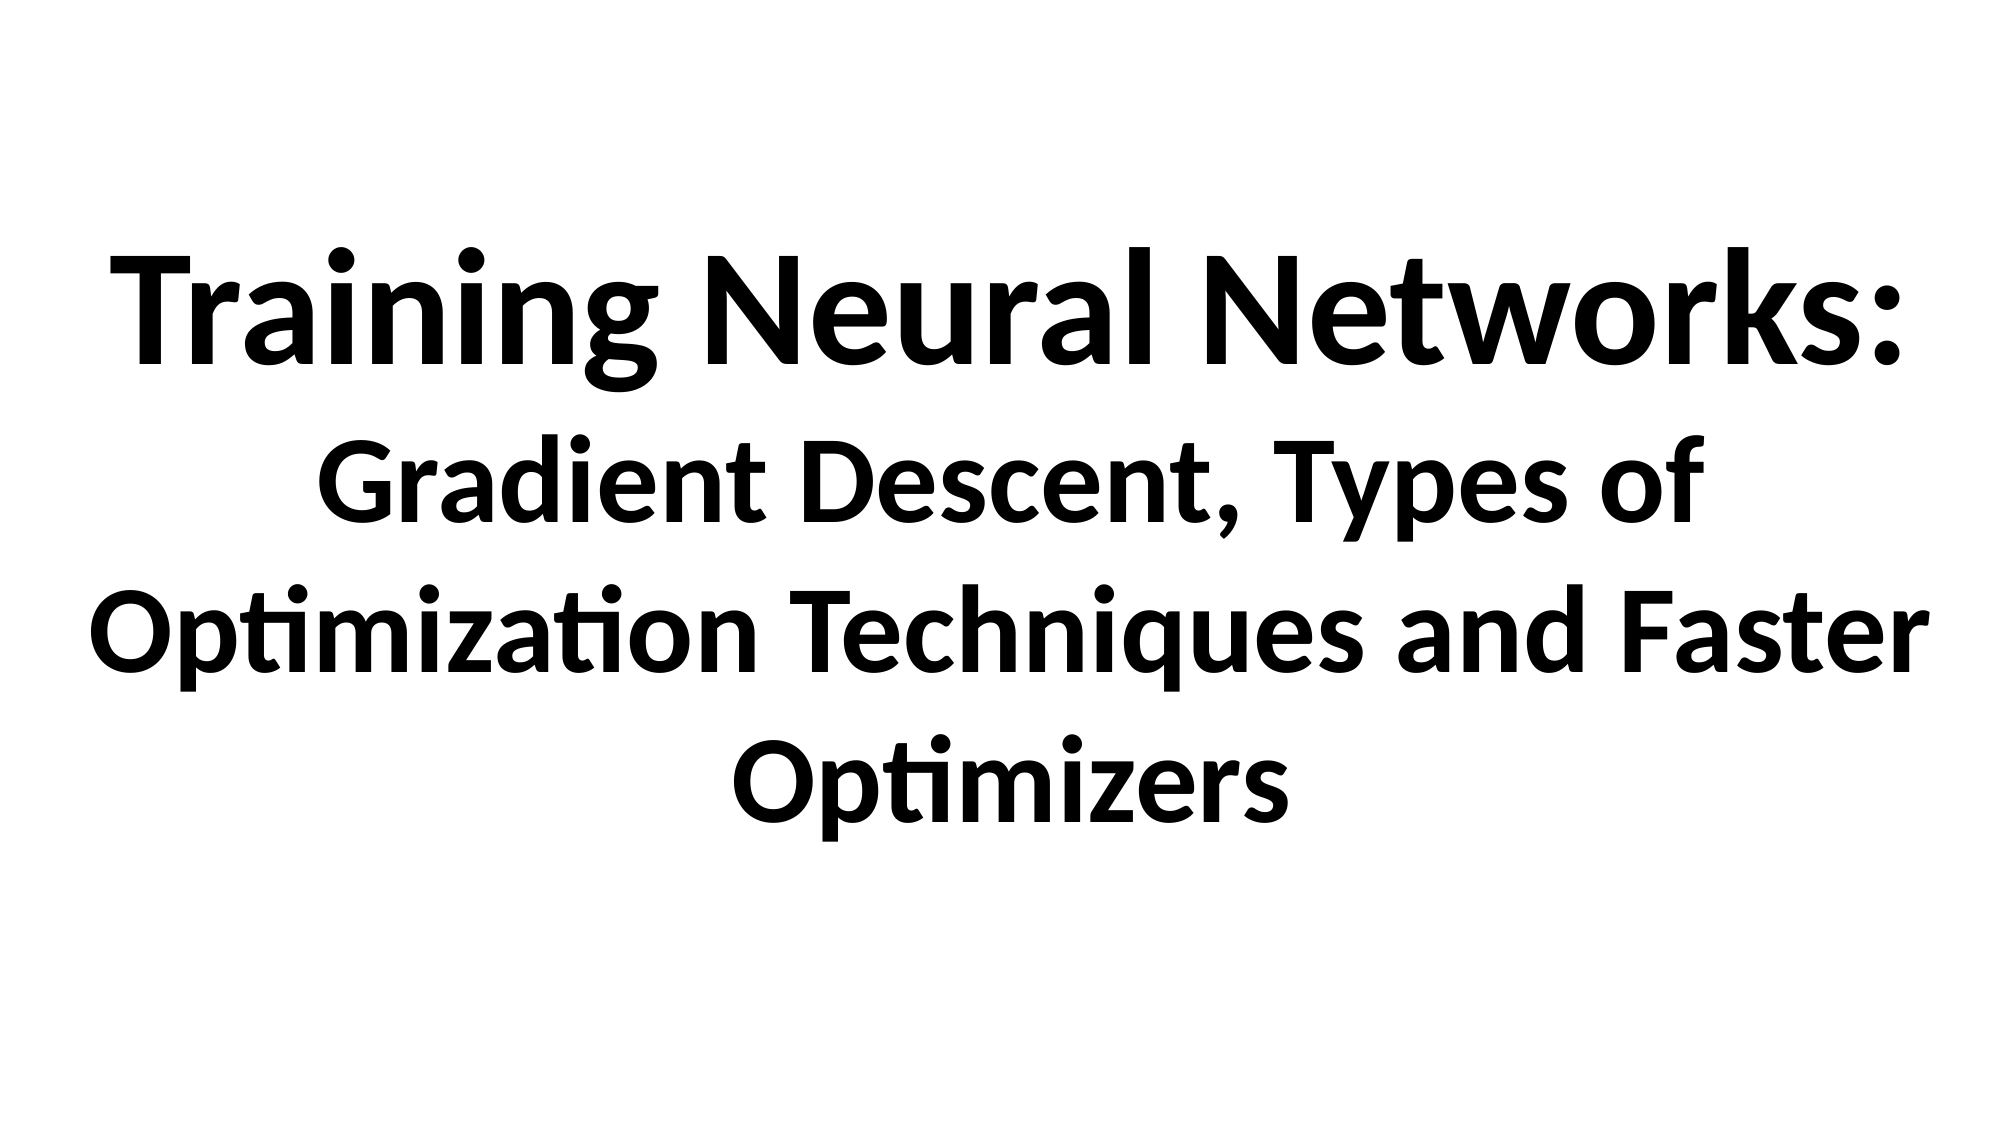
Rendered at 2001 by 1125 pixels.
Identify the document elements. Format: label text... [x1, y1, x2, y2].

text_box Training Neural Networks: Gradient Descent, Types of Optimization Techniques and Faster Optimizers [21, 189, 2000, 856]
